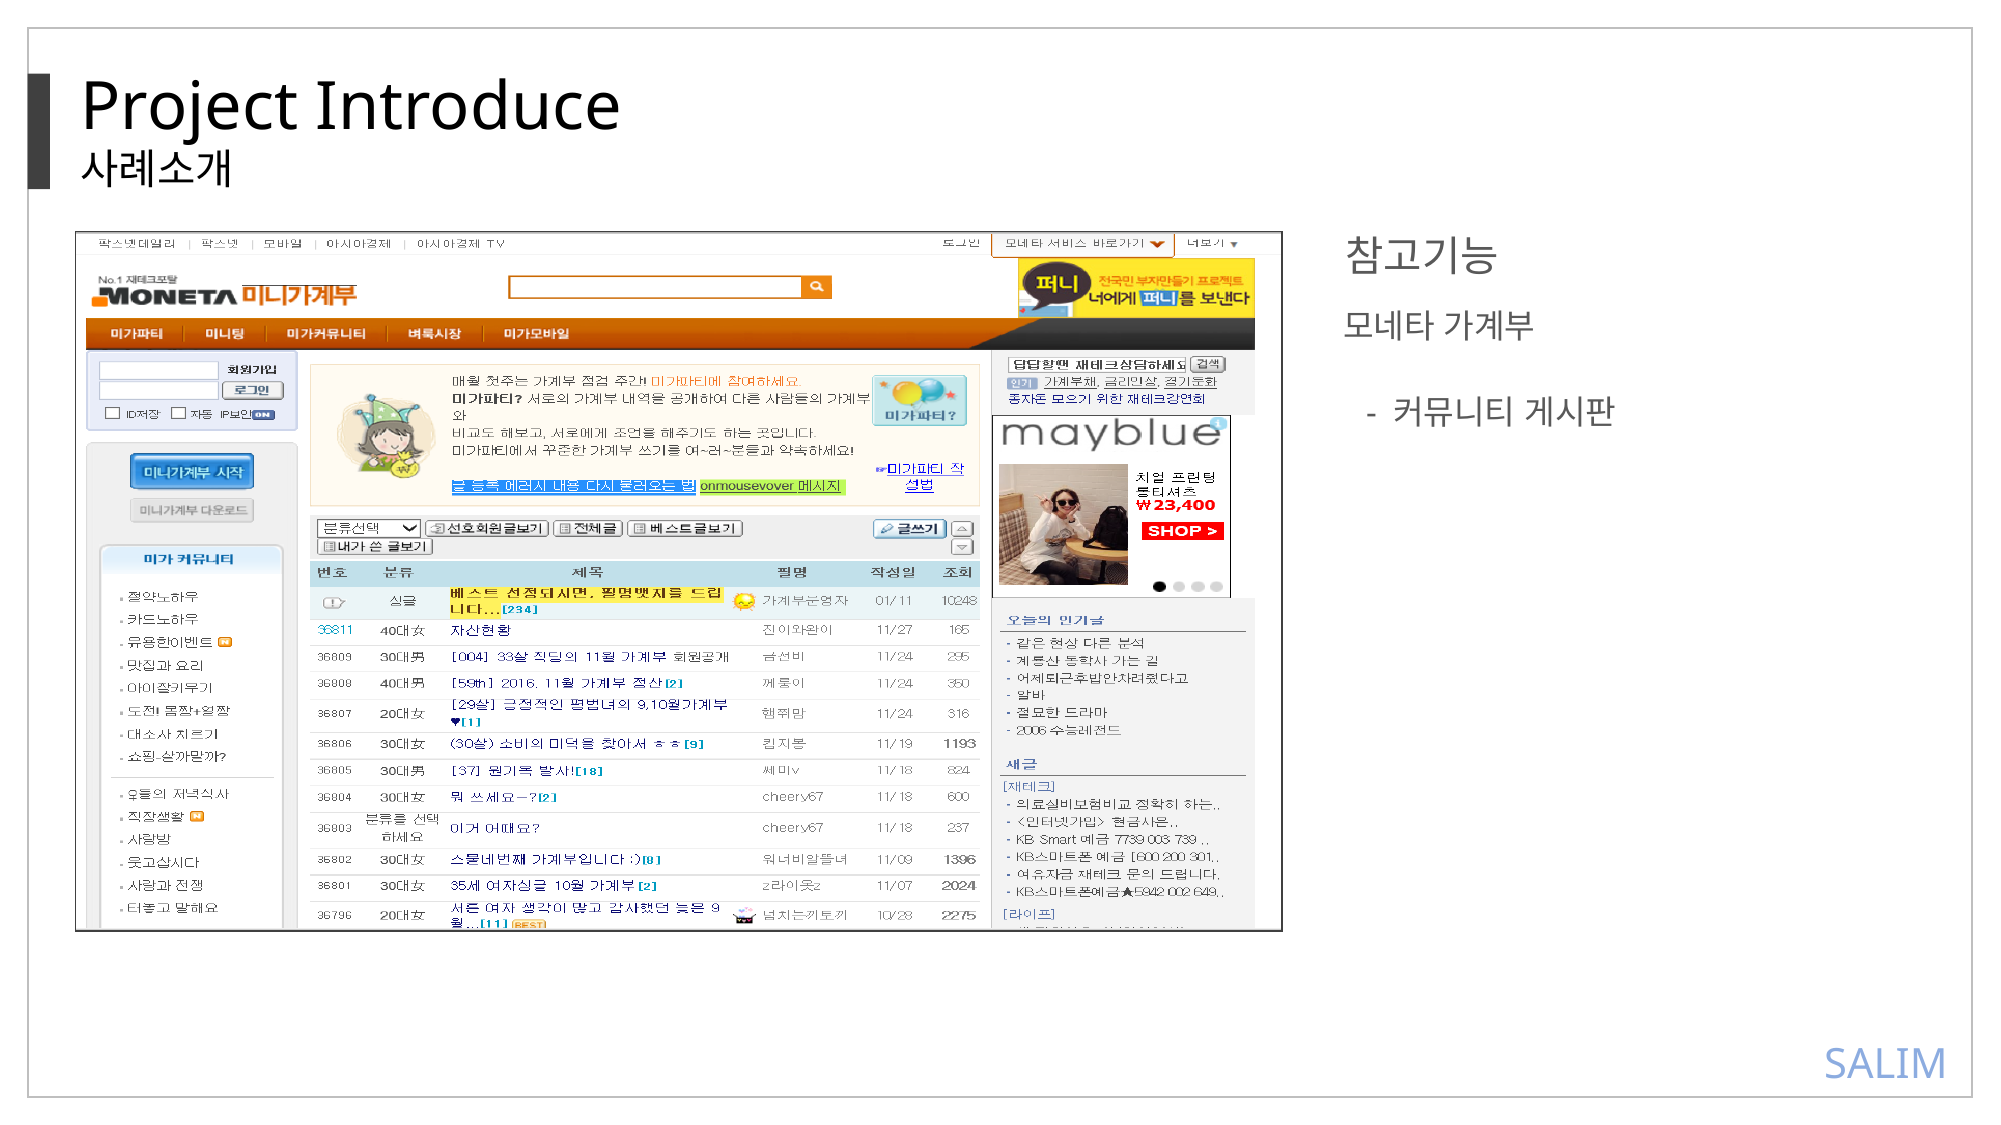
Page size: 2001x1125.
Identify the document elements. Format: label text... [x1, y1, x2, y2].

text_box - 커뮤니티 게시판 [1351, 384, 1904, 439]
text_box 참고기능 [1330, 222, 1555, 287]
text_box 모네타 가계부 [1328, 298, 1565, 353]
text_box [27, 73, 51, 190]
picture [76, 232, 1281, 931]
text_box SALIM [1800, 1029, 1972, 1095]
text_box [27, 27, 1973, 1098]
text_box Project Introduce 사례소개 [65, 55, 863, 201]
